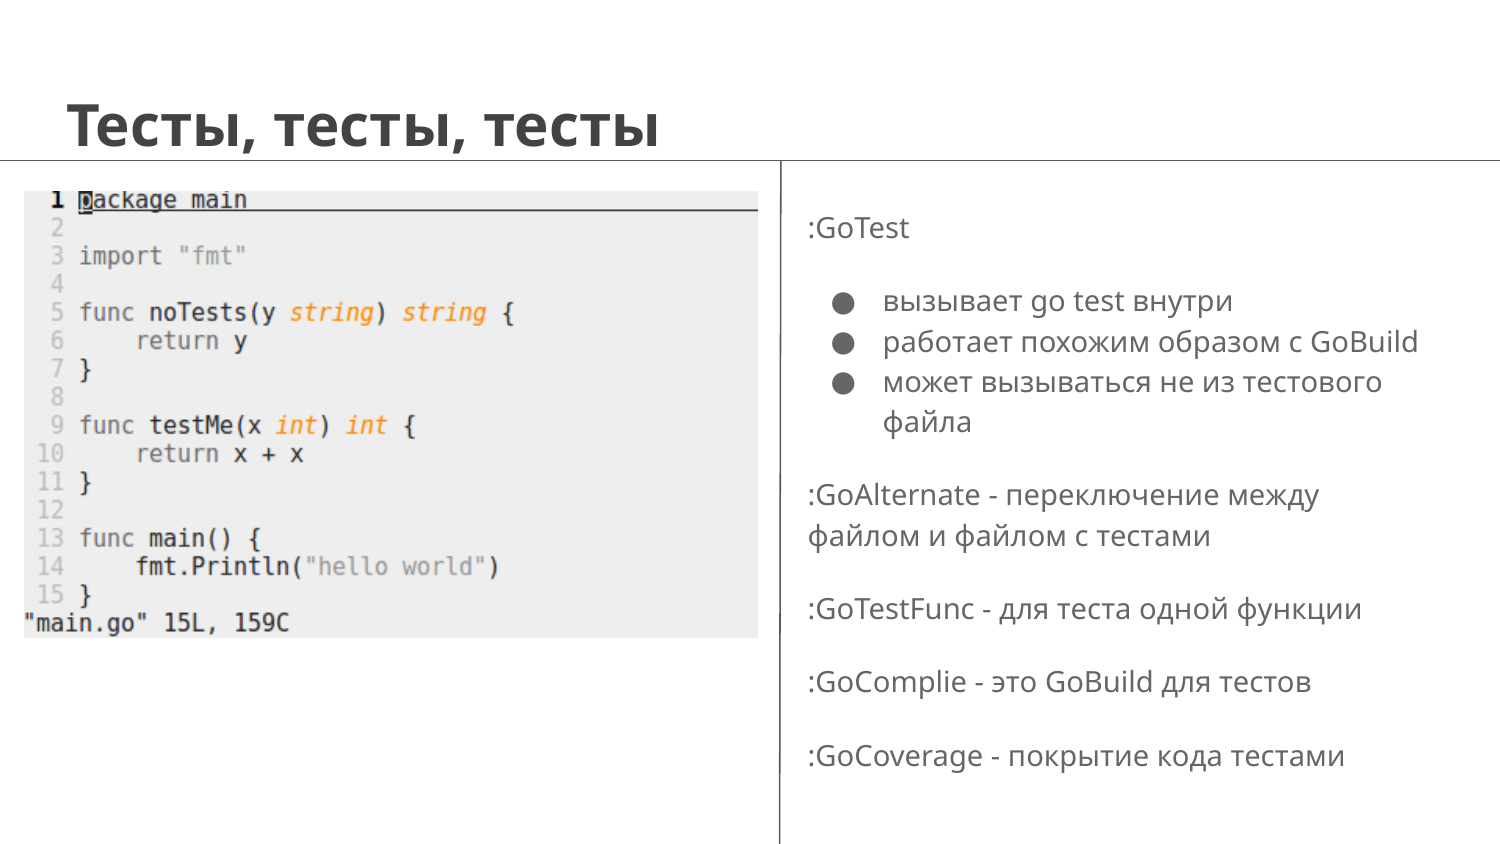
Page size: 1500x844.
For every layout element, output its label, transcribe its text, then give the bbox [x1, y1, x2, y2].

picture [24, 191, 759, 638]
list :GoTest вызывает go test внутри работает похожим образом с GoBuild может вызываться не из тестового файла :GoAlternate - переключение между файлом и файлом с тестами :GoTestFunc - для теста одной функции :GoComplie - это GoBuild для тестов :GoCoverage - покрытие кода тестами [792, 189, 1449, 805]
title Тесты, тесты, тесты [51, 72, 1449, 159]
